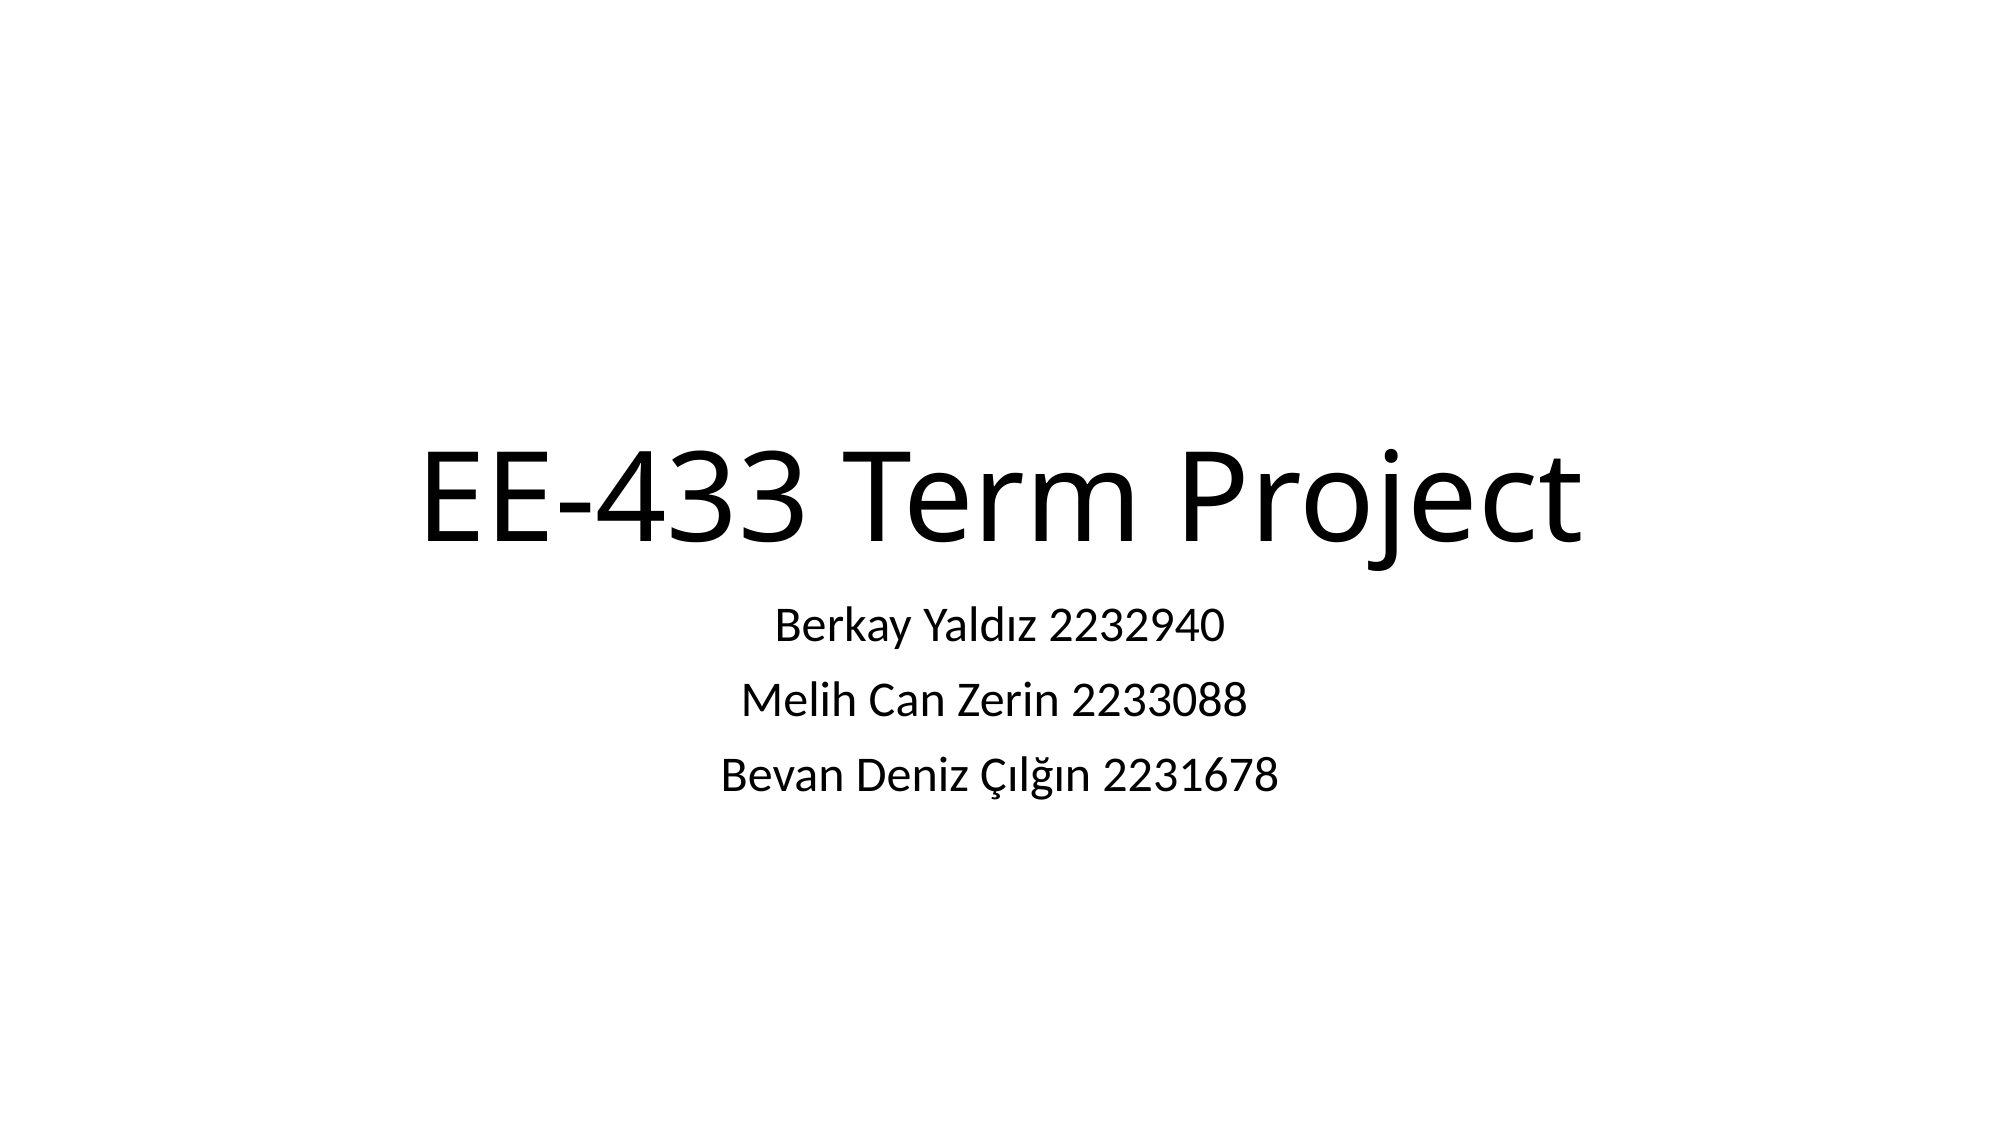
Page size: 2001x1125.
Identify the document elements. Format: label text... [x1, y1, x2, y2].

subtitle Berkay Yaldız 2232940 Melih Can Zerin 2233088 Bevan Deniz Çılğın 2231678 [249, 590, 1750, 863]
title EE-433 Term Project [249, 184, 1750, 576]
